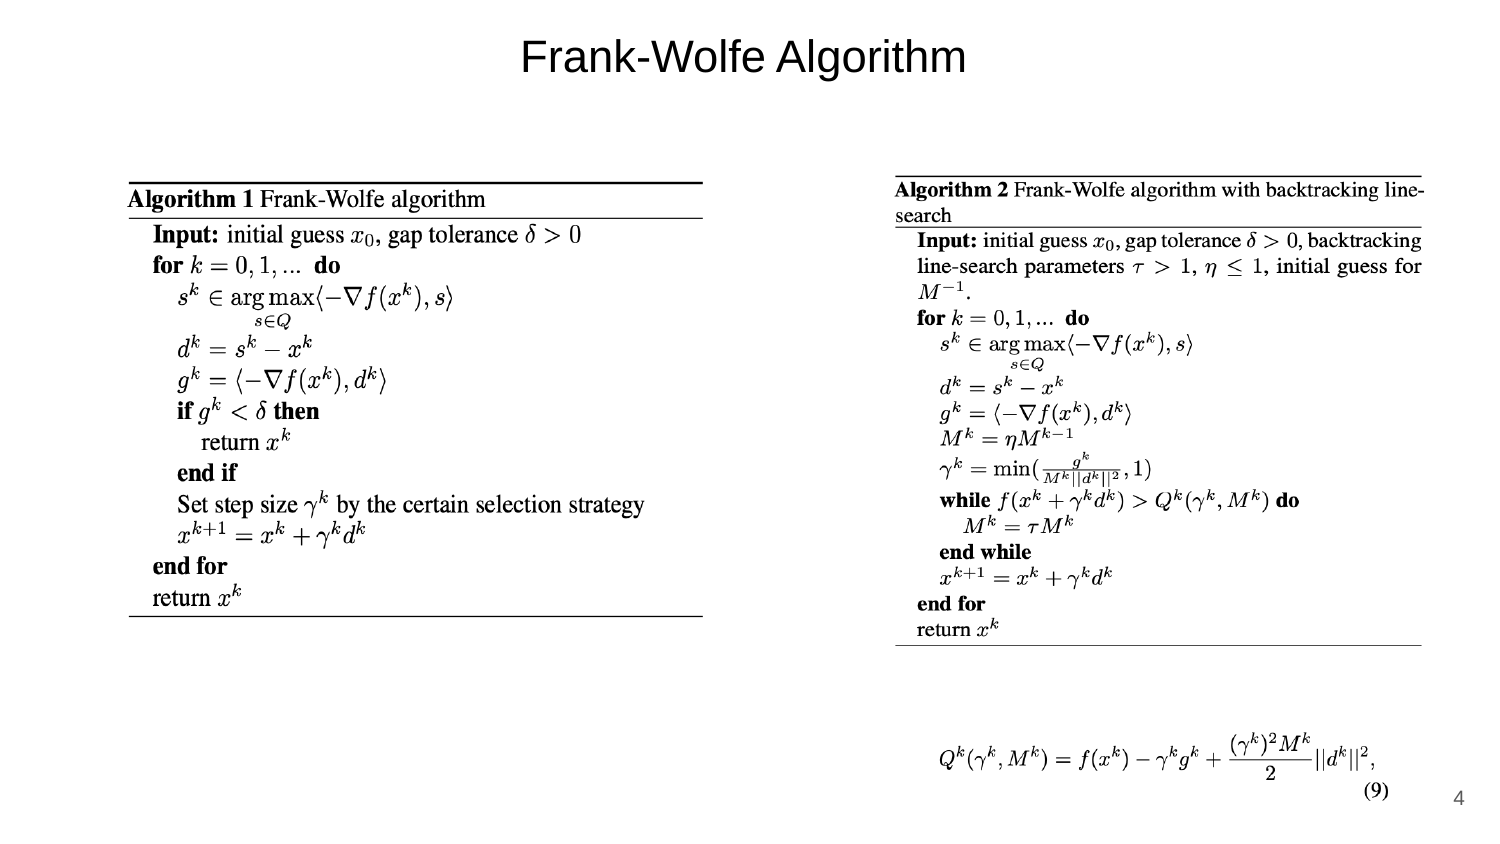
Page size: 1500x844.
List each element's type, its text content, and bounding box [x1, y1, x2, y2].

picture [855, 161, 1463, 661]
picture [915, 697, 1404, 808]
title Frank-Wolfe Algorithm [102, 11, 1398, 97]
slide_number ‹#› [1389, 764, 1480, 830]
picture [83, 146, 789, 646]
